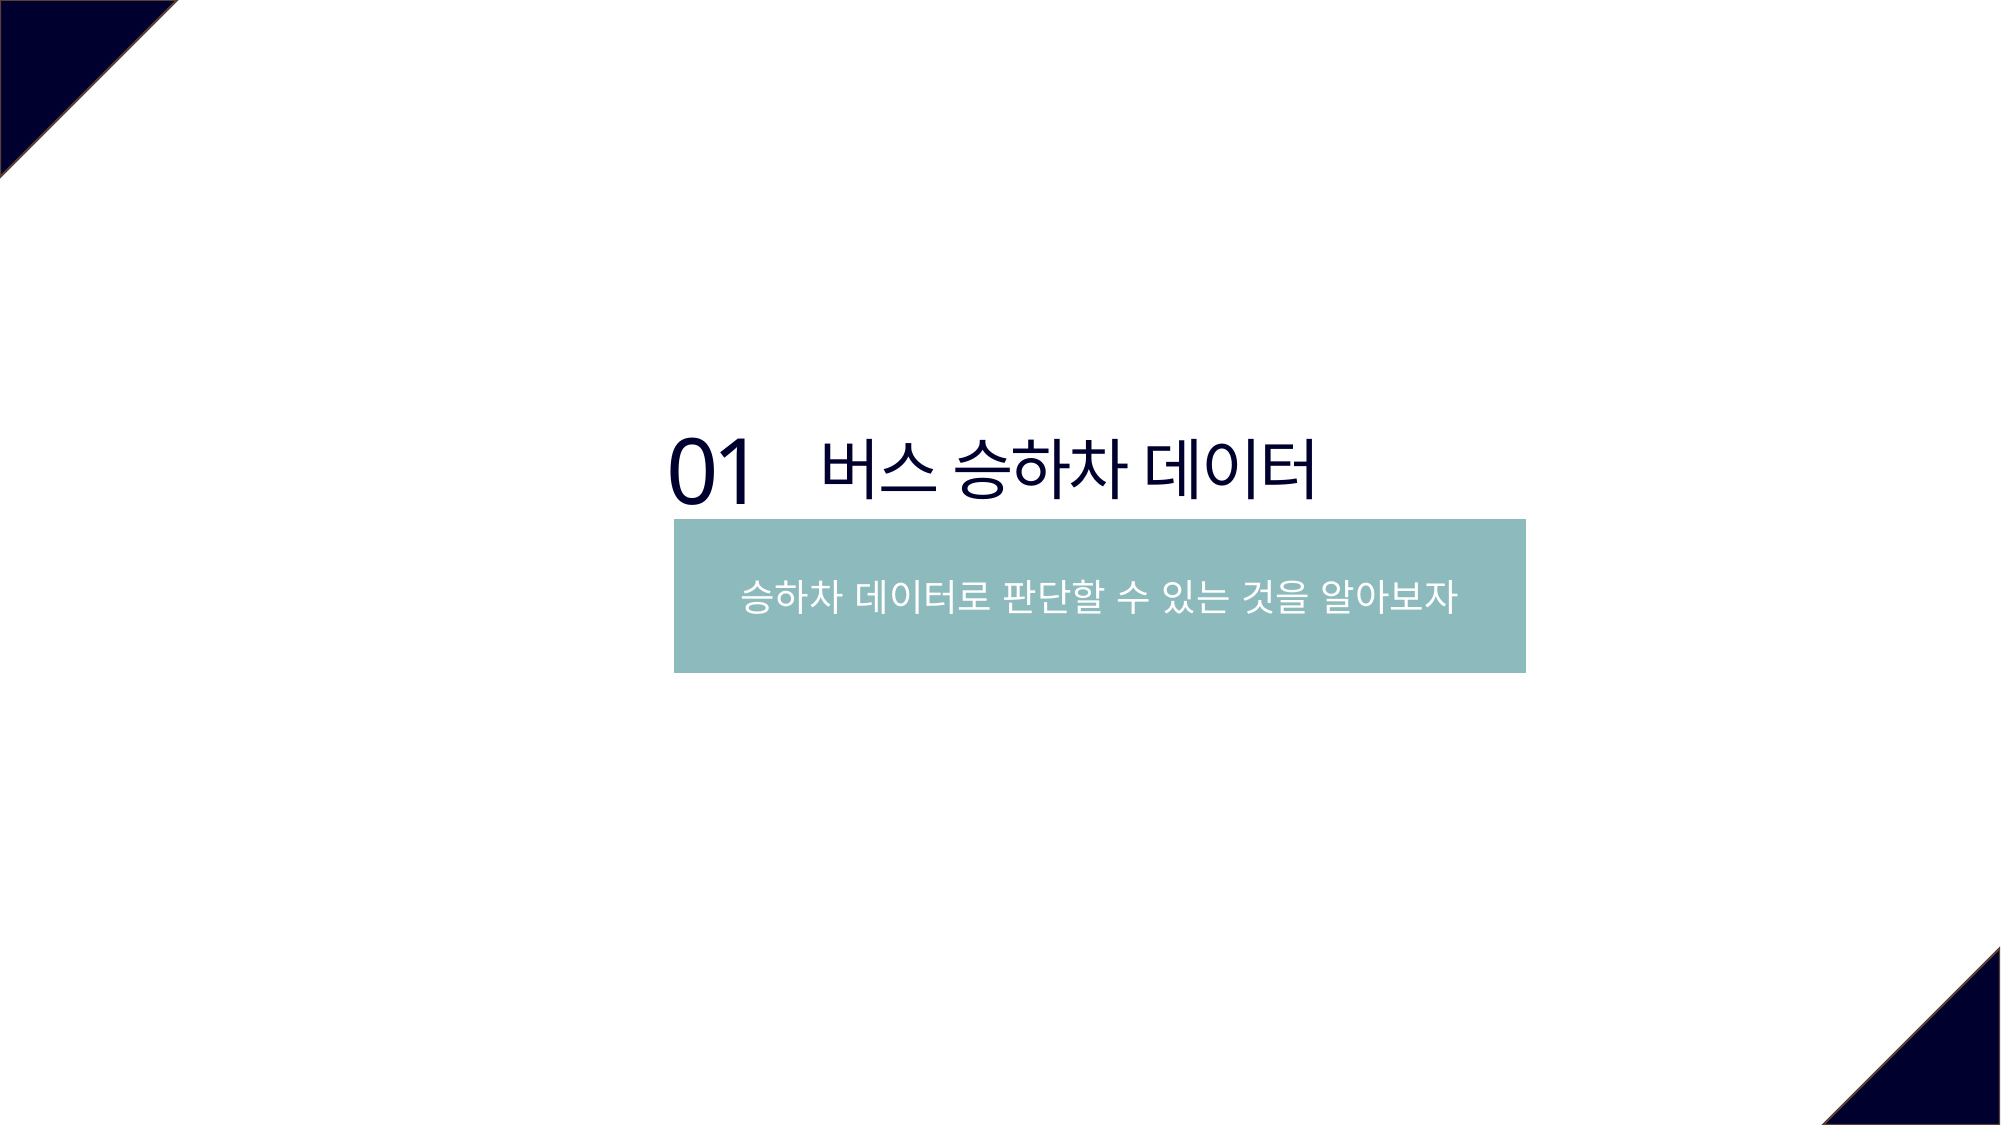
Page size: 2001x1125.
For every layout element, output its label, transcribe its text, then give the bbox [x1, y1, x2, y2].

text_box 버스 승하차 데이터 [786, 420, 1355, 516]
text_box 01 [651, 405, 781, 531]
text_box 승하차 데이터로 판단할 수 있는 것을 알아보자 [674, 519, 1526, 673]
